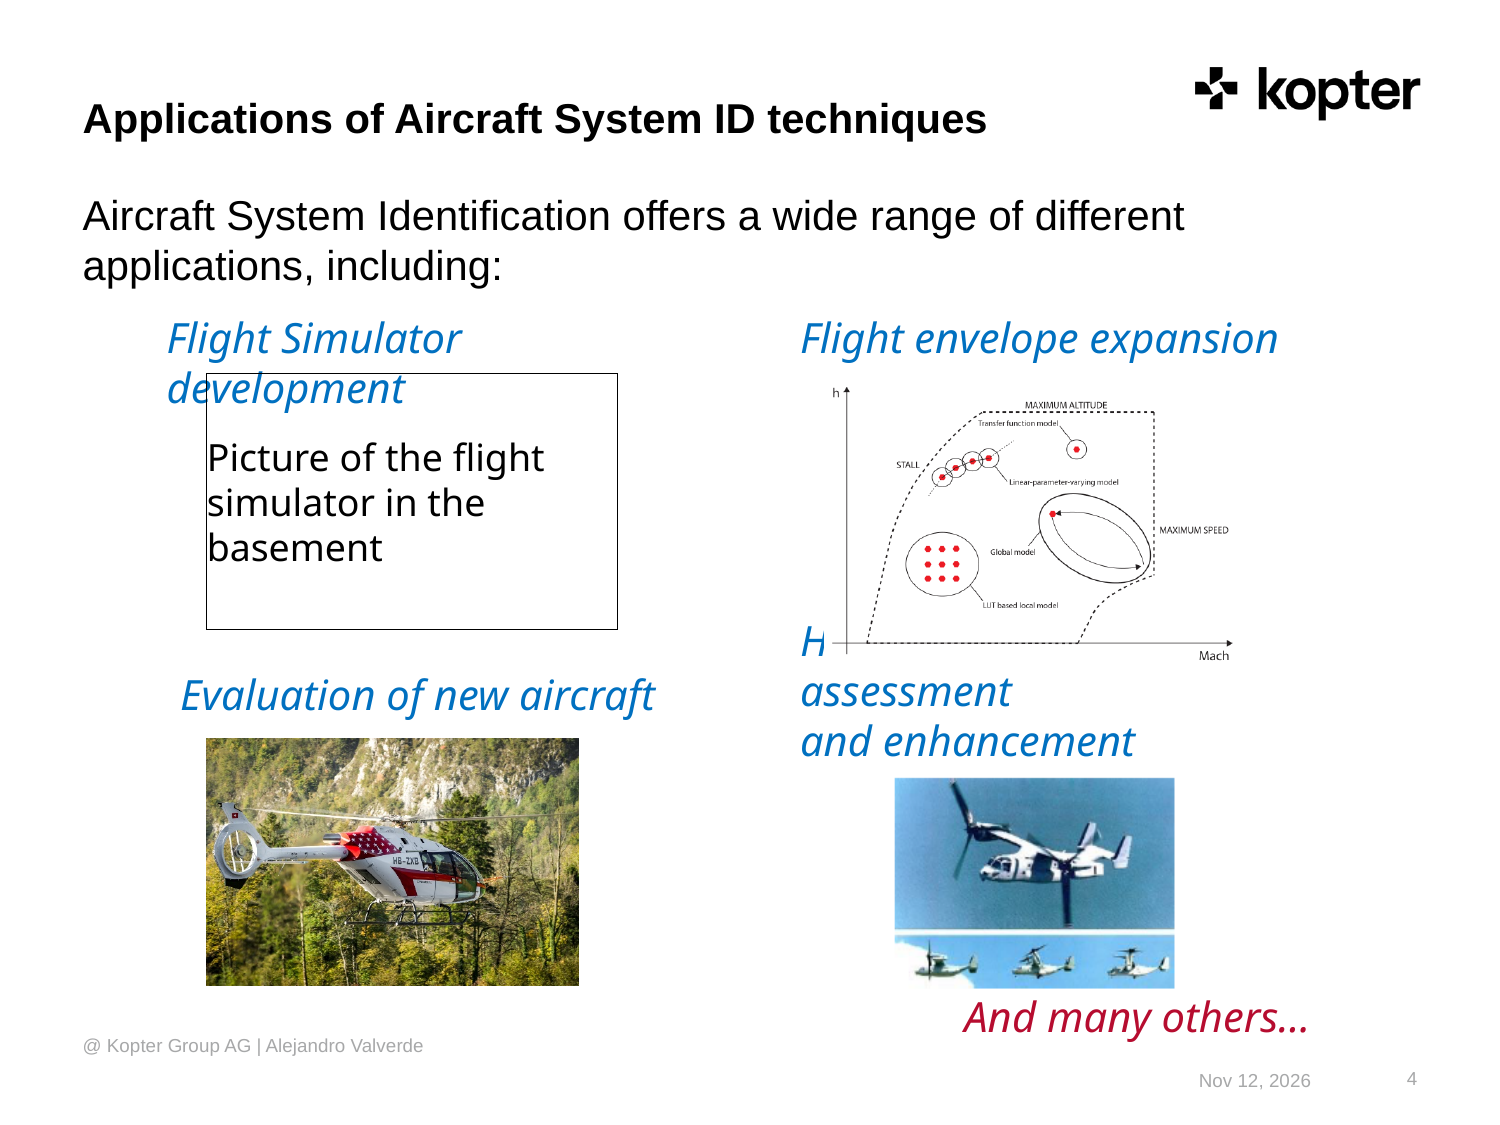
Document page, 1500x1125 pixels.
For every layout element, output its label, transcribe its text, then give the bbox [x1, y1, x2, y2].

picture [1194, 66, 1421, 121]
picture [206, 738, 579, 986]
slide_number 4 [1328, 1067, 1418, 1097]
picture [888, 773, 1182, 994]
text_box Flight envelope expansion [799, 311, 1311, 369]
text_box Evaluation of new aircraft [180, 661, 691, 719]
text_box Handling Qualities assessment and enhancement [800, 691, 1329, 765]
title Applications of Aircraft System ID techniques [82, 64, 1153, 142]
slide_number 25-Feb-18 [1181, 1069, 1329, 1099]
list @ Kopter Group AG | Alejandro Valverde [82, 1033, 703, 1063]
list Aircraft System Identification offers a wide range of different applications, including: [82, 188, 1393, 250]
text_box Flight Simulator development [166, 311, 703, 374]
picture [824, 373, 1245, 669]
text_box Picture of the flight simulator in the basement [206, 373, 618, 630]
text_box And many others… [799, 991, 1311, 1049]
